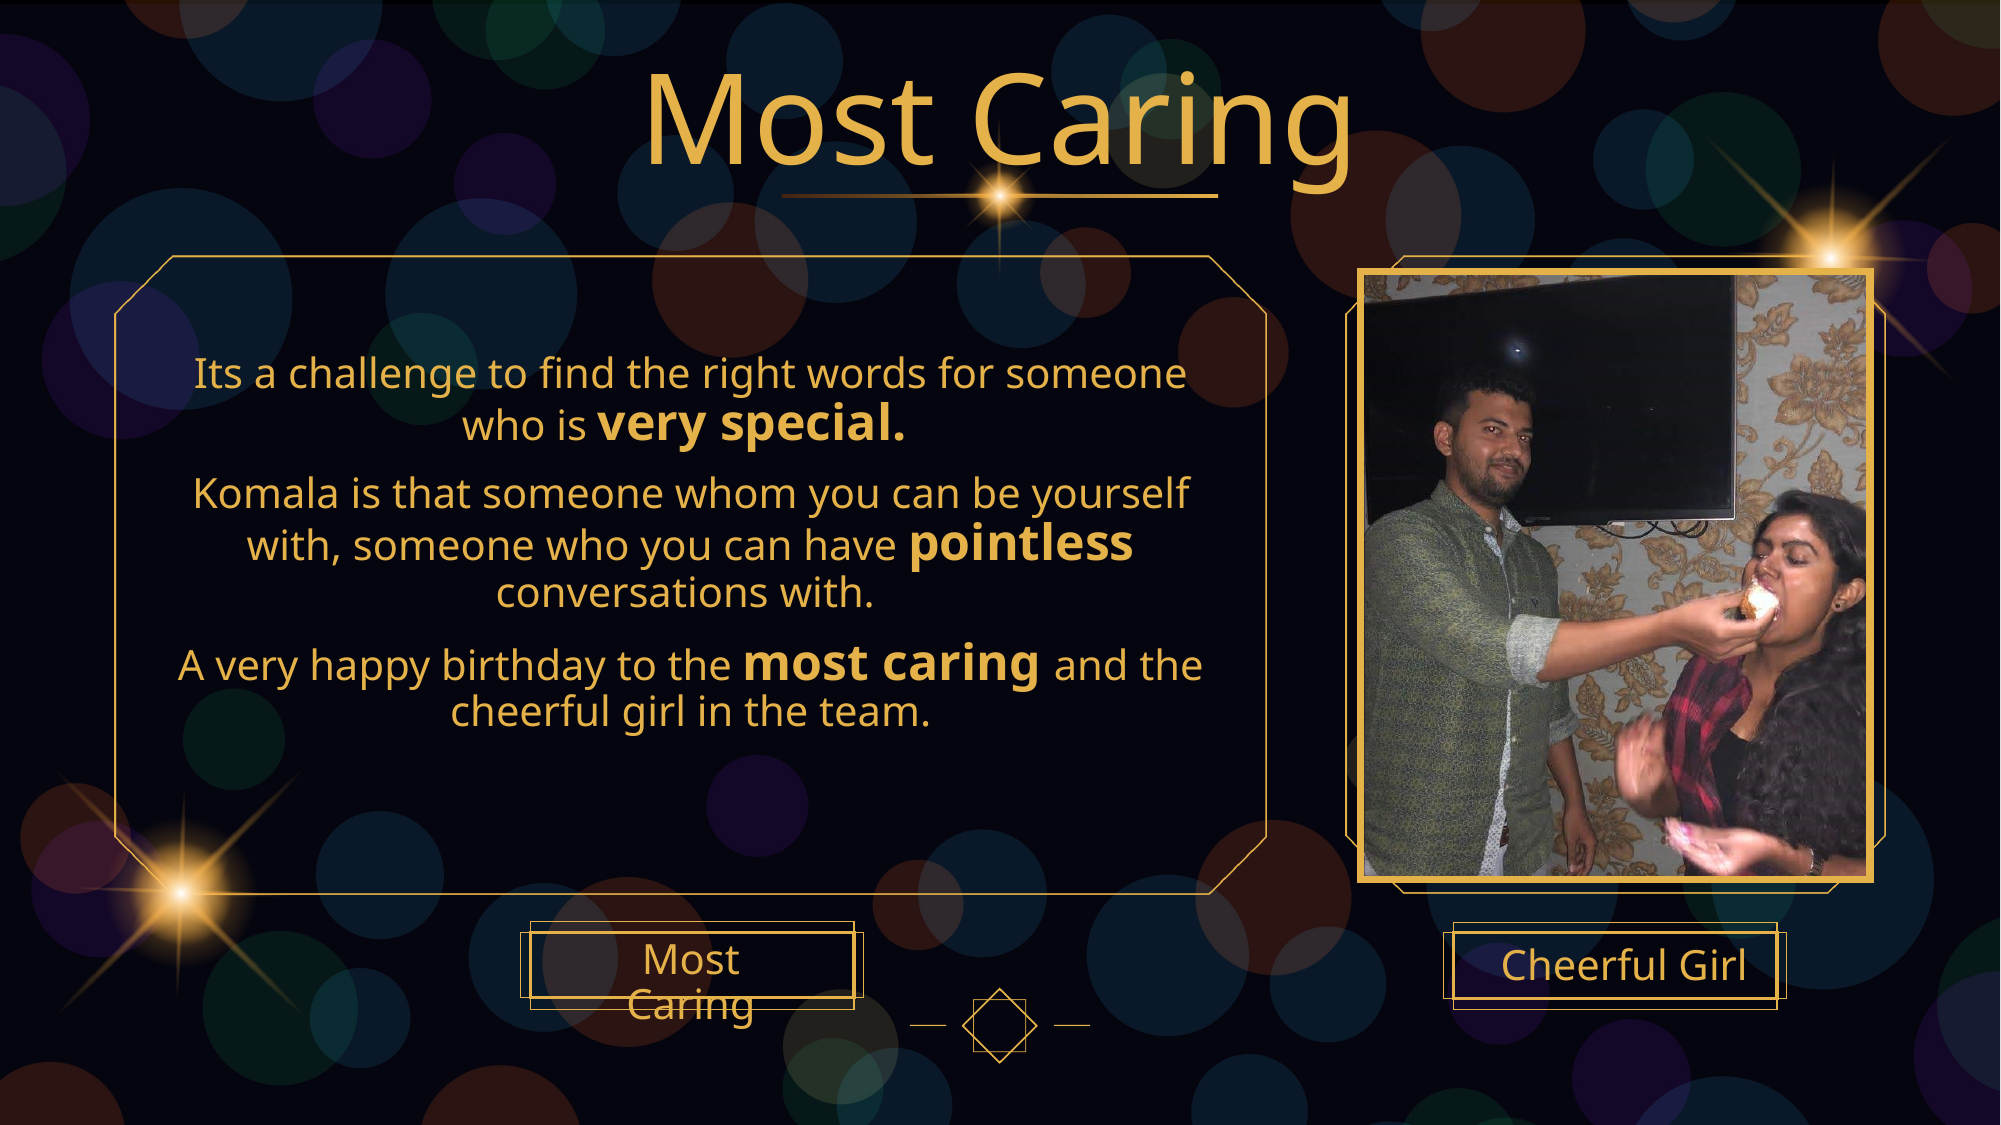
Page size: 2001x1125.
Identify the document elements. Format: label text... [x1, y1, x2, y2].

title Most Caring [137, 48, 1863, 200]
text_box Most Caring [557, 930, 824, 998]
list Its a challenge to find the right words for someone who is very special. Komala is that someone whom you can be yourself with, someone who you can have pointless conversations with. A very happy birthday to the most caring and the cheerful girl in the team. [137, 344, 1245, 853]
picture [0, 0, 2001, 1125]
text_box Cheerful Girl [1461, 937, 1787, 1005]
